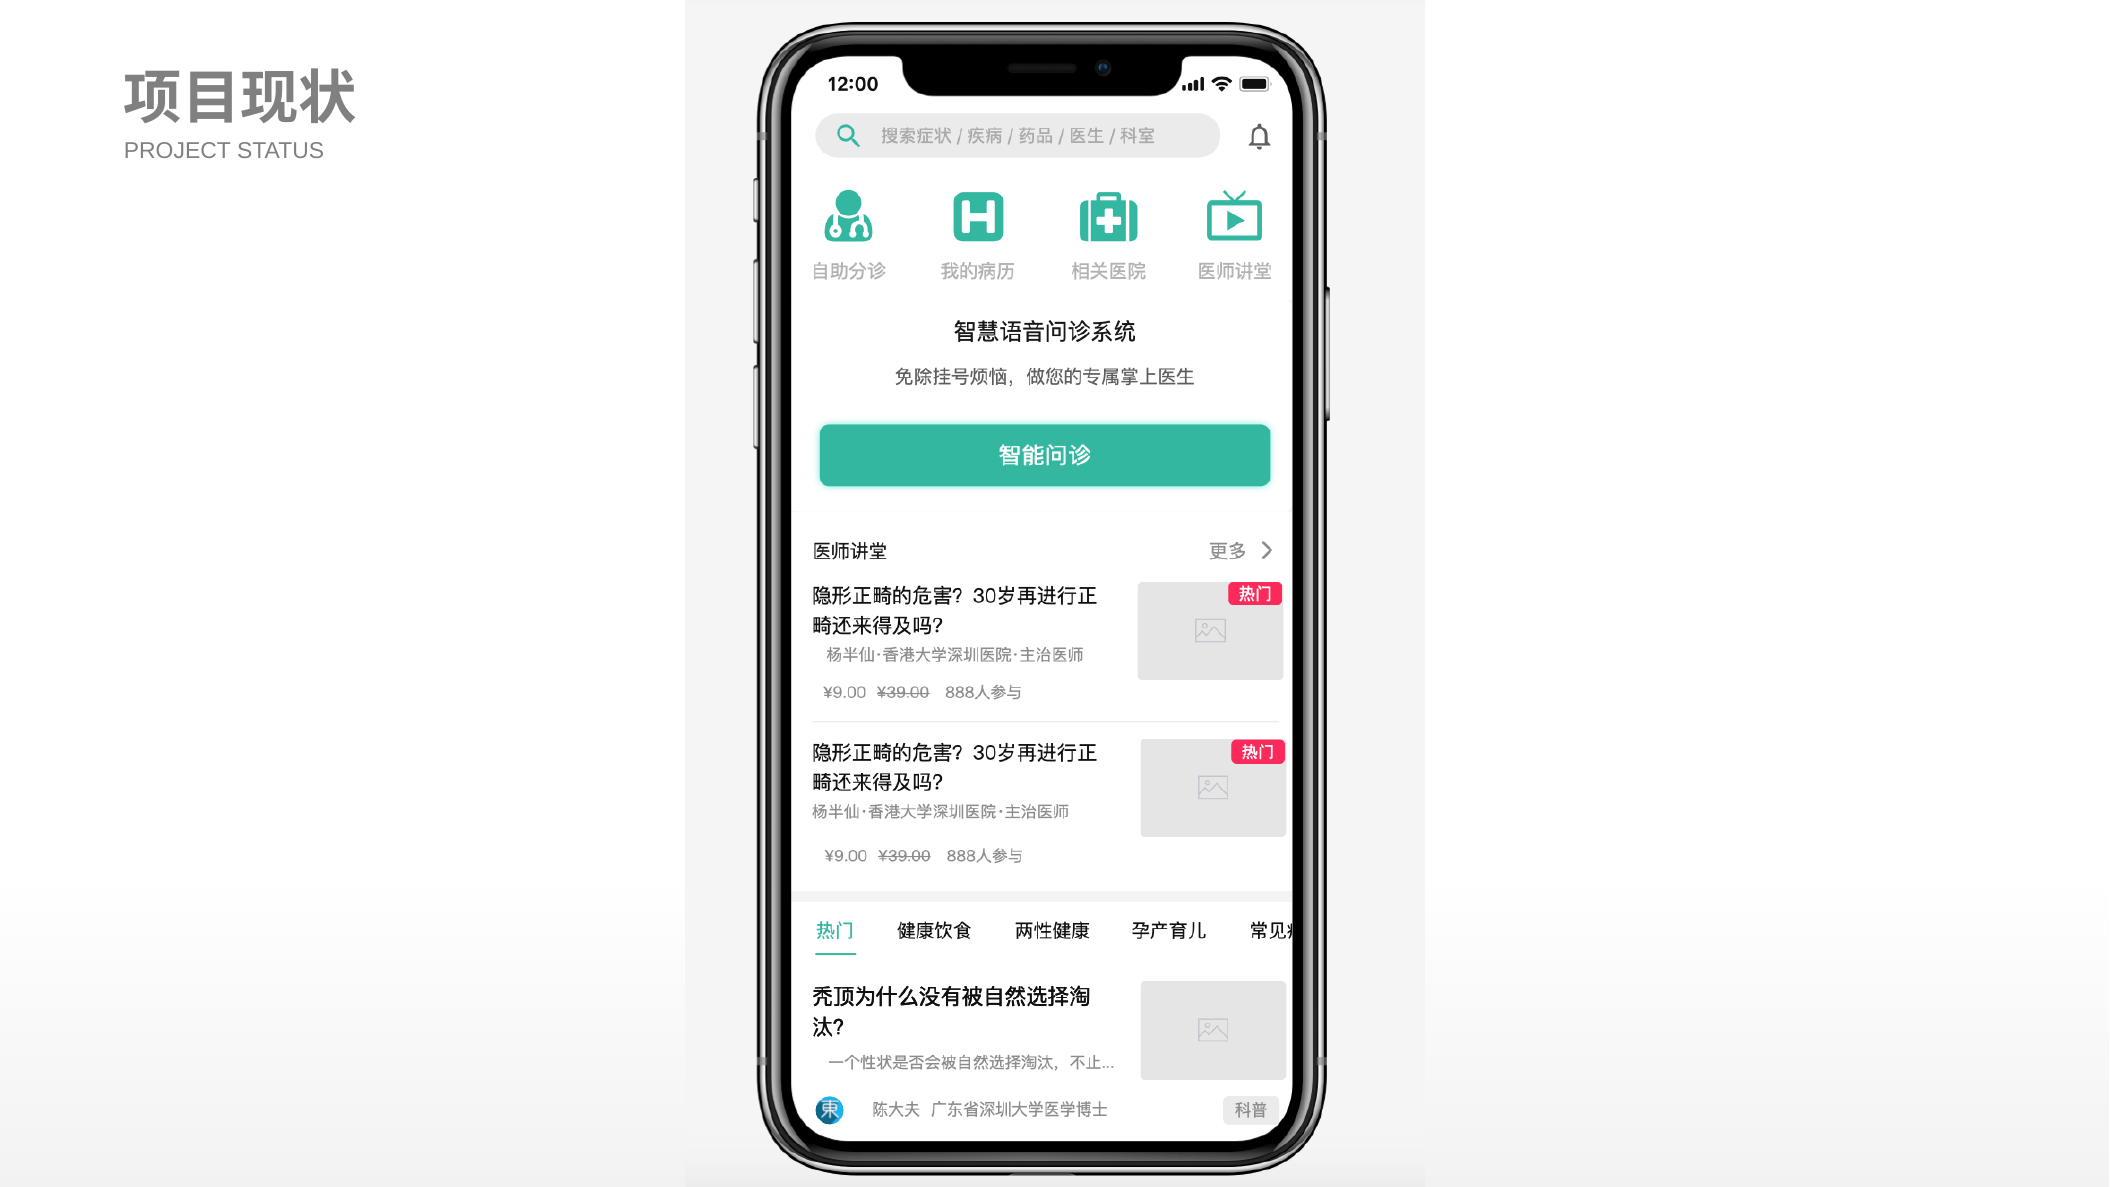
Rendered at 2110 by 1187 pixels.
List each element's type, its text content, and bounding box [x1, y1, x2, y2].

picture [685, 0, 1427, 1187]
text_box 项目现状 [123, 60, 503, 131]
text_box PROJECT STATUS [123, 135, 503, 163]
